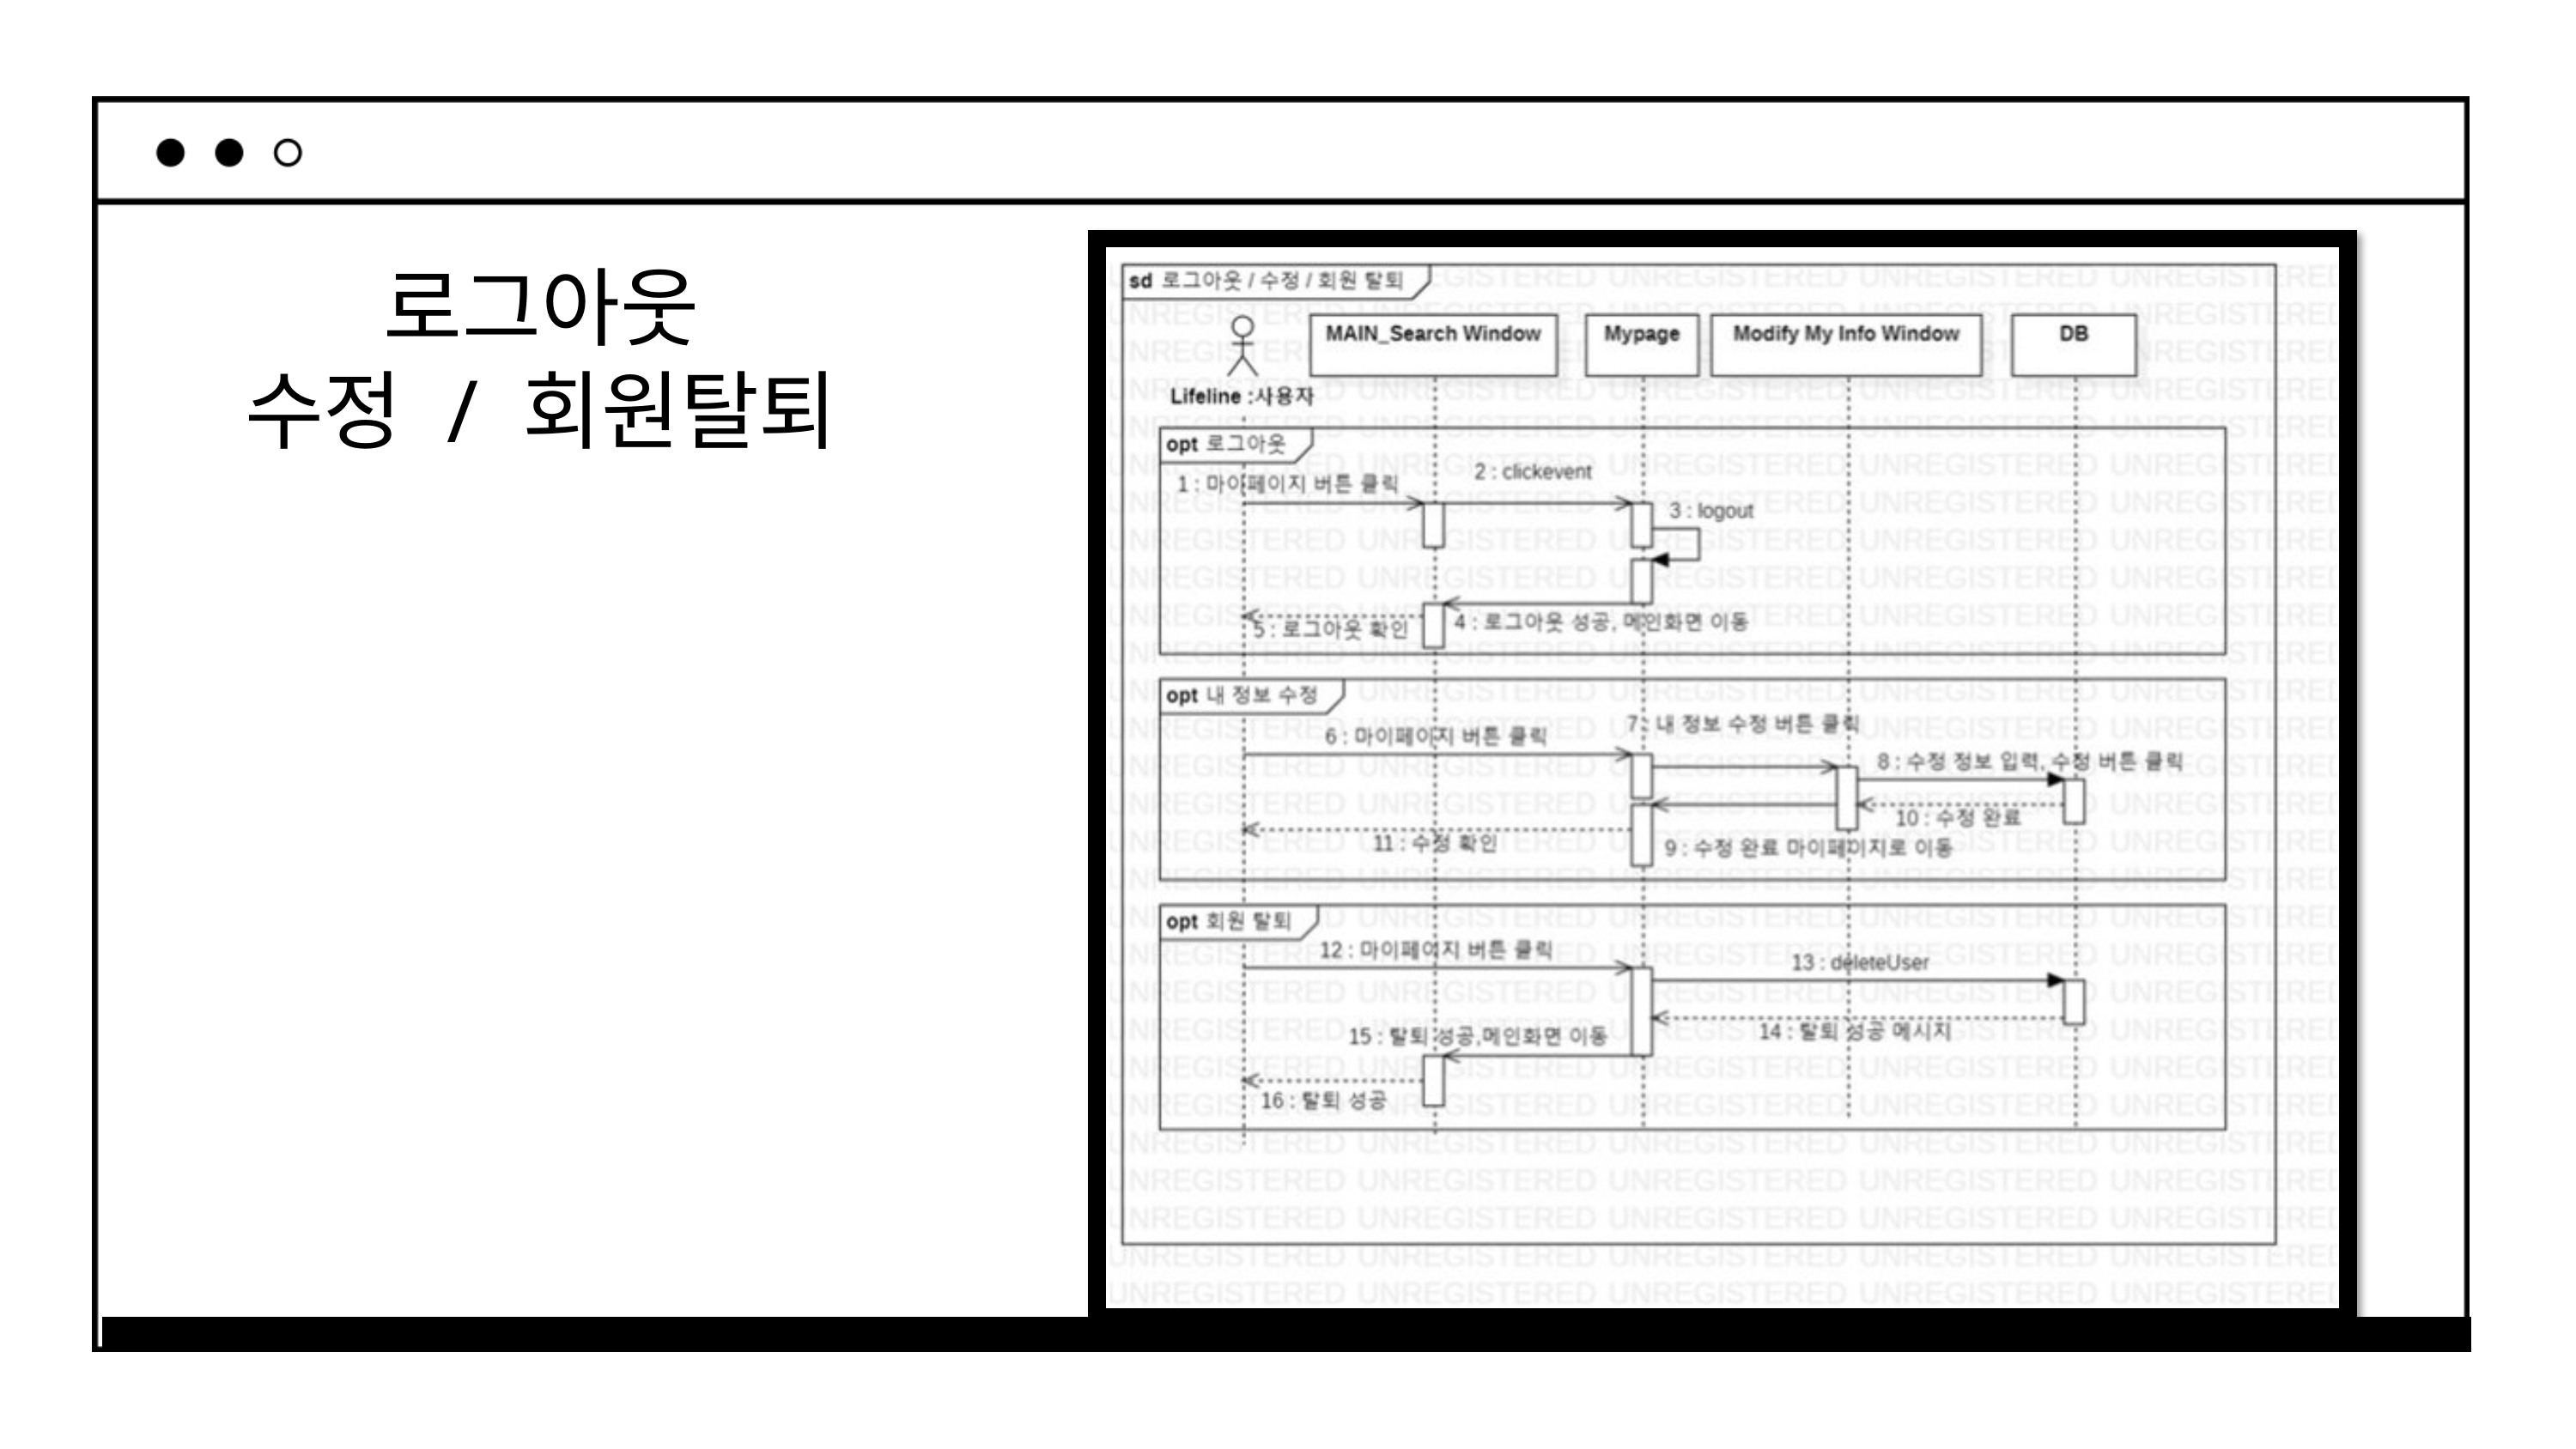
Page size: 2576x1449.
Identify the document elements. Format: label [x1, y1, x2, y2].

text_box [91, 96, 2470, 1352]
picture [1105, 247, 2340, 1309]
text_box [102, 1316, 2471, 1352]
